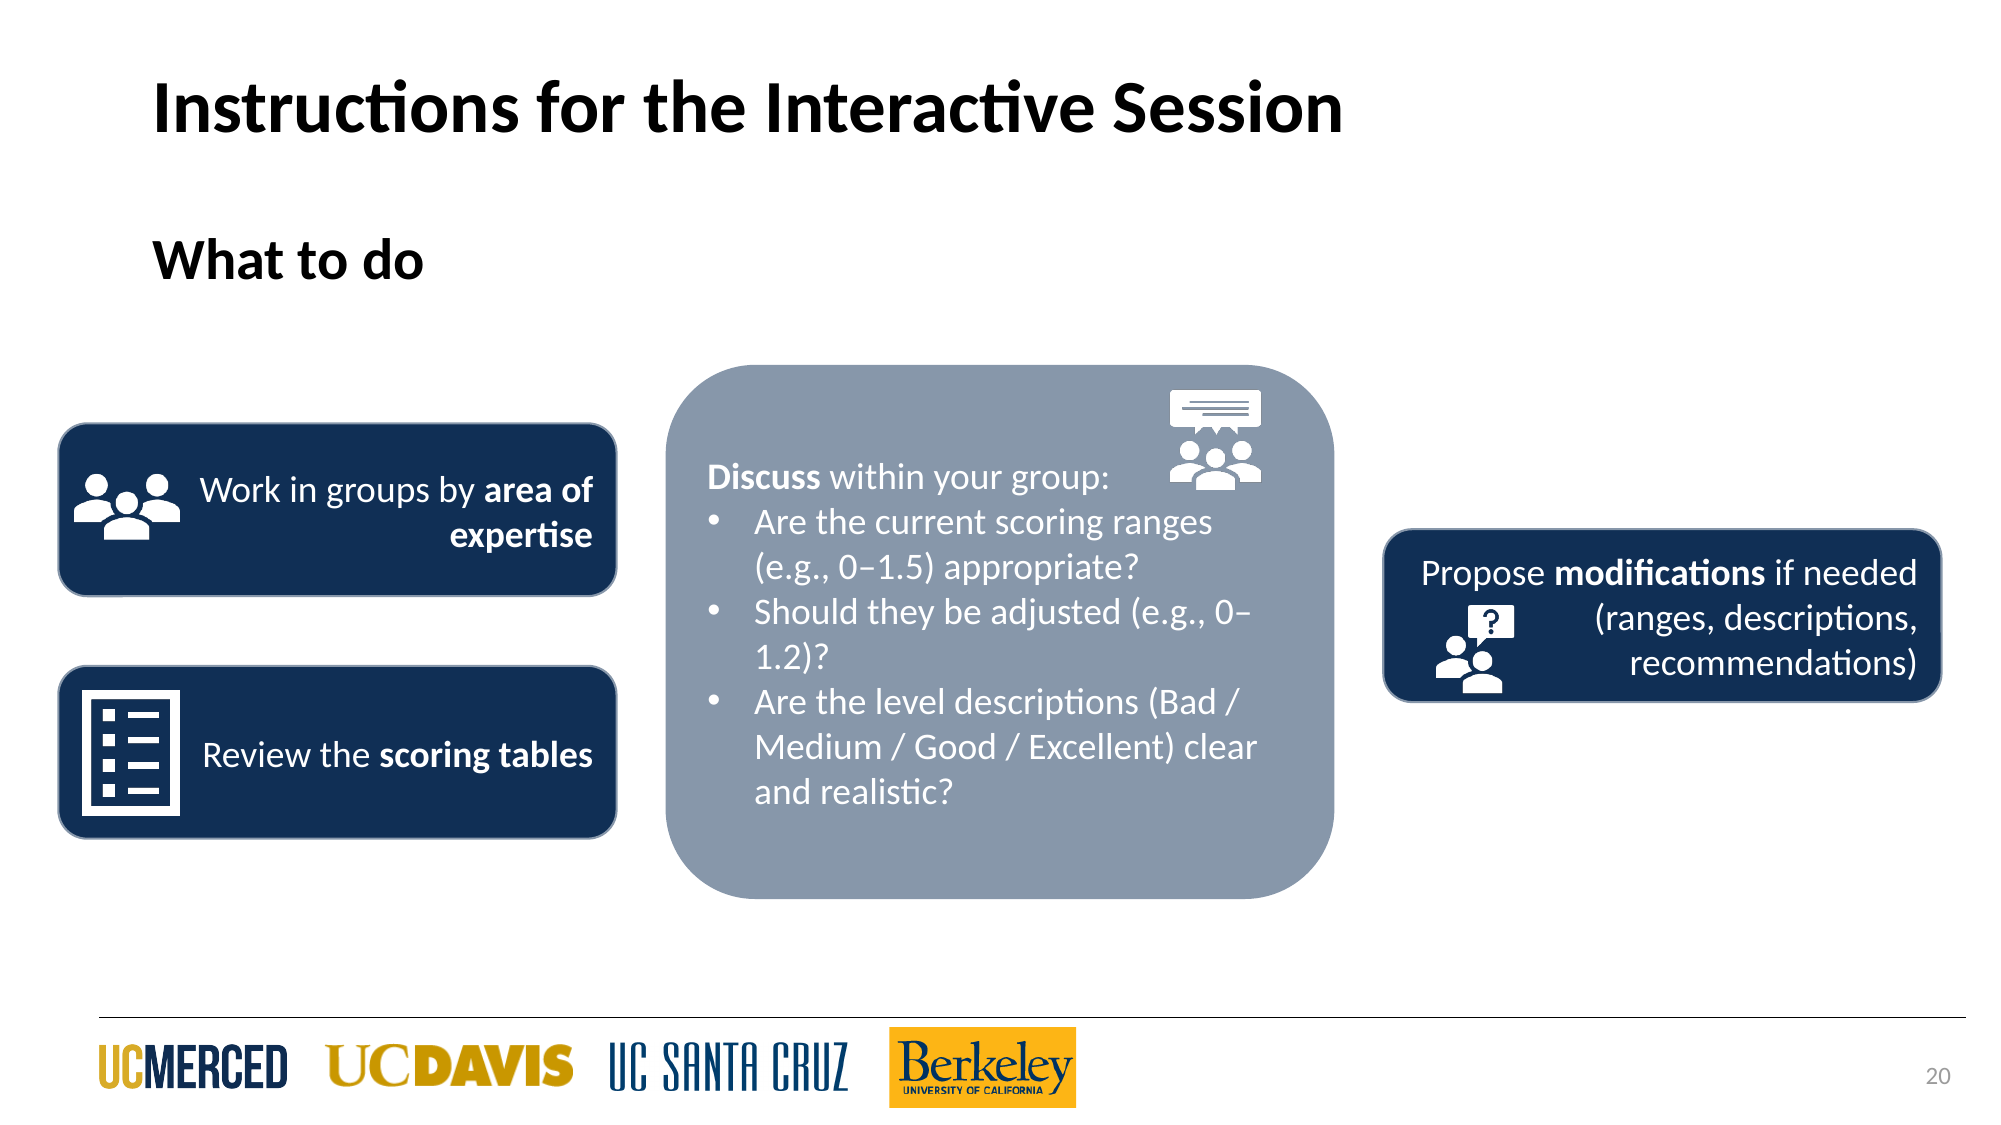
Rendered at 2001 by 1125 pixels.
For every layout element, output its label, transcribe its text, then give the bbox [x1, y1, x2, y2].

title Instructions for the Interactive Session [137, 59, 1863, 201]
picture [1154, 379, 1275, 500]
text_box Review the scoring tables [63, 664, 618, 840]
text_box Propose modifications if needed (ranges, descriptions, recommendations) [1382, 528, 1943, 704]
picture [610, 1042, 848, 1091]
picture [1422, 596, 1528, 702]
picture [99, 1044, 287, 1089]
picture [55, 677, 206, 828]
picture [324, 1043, 573, 1087]
picture [889, 1027, 1077, 1108]
picture [66, 446, 187, 567]
text_box Work in groups by area of expertise [57, 422, 618, 598]
slide_number 20 [1752, 1044, 1967, 1105]
list What to do [137, 222, 1863, 321]
text_box Discuss within your group: Are the current scoring ranges (e.g., 0–1.5) appropriate? Should they be adjusted (e.g., 0–1.2)? Are the level descriptions (Bad / Medium / Good / Excellent) clear and realistic? [665, 364, 1335, 900]
